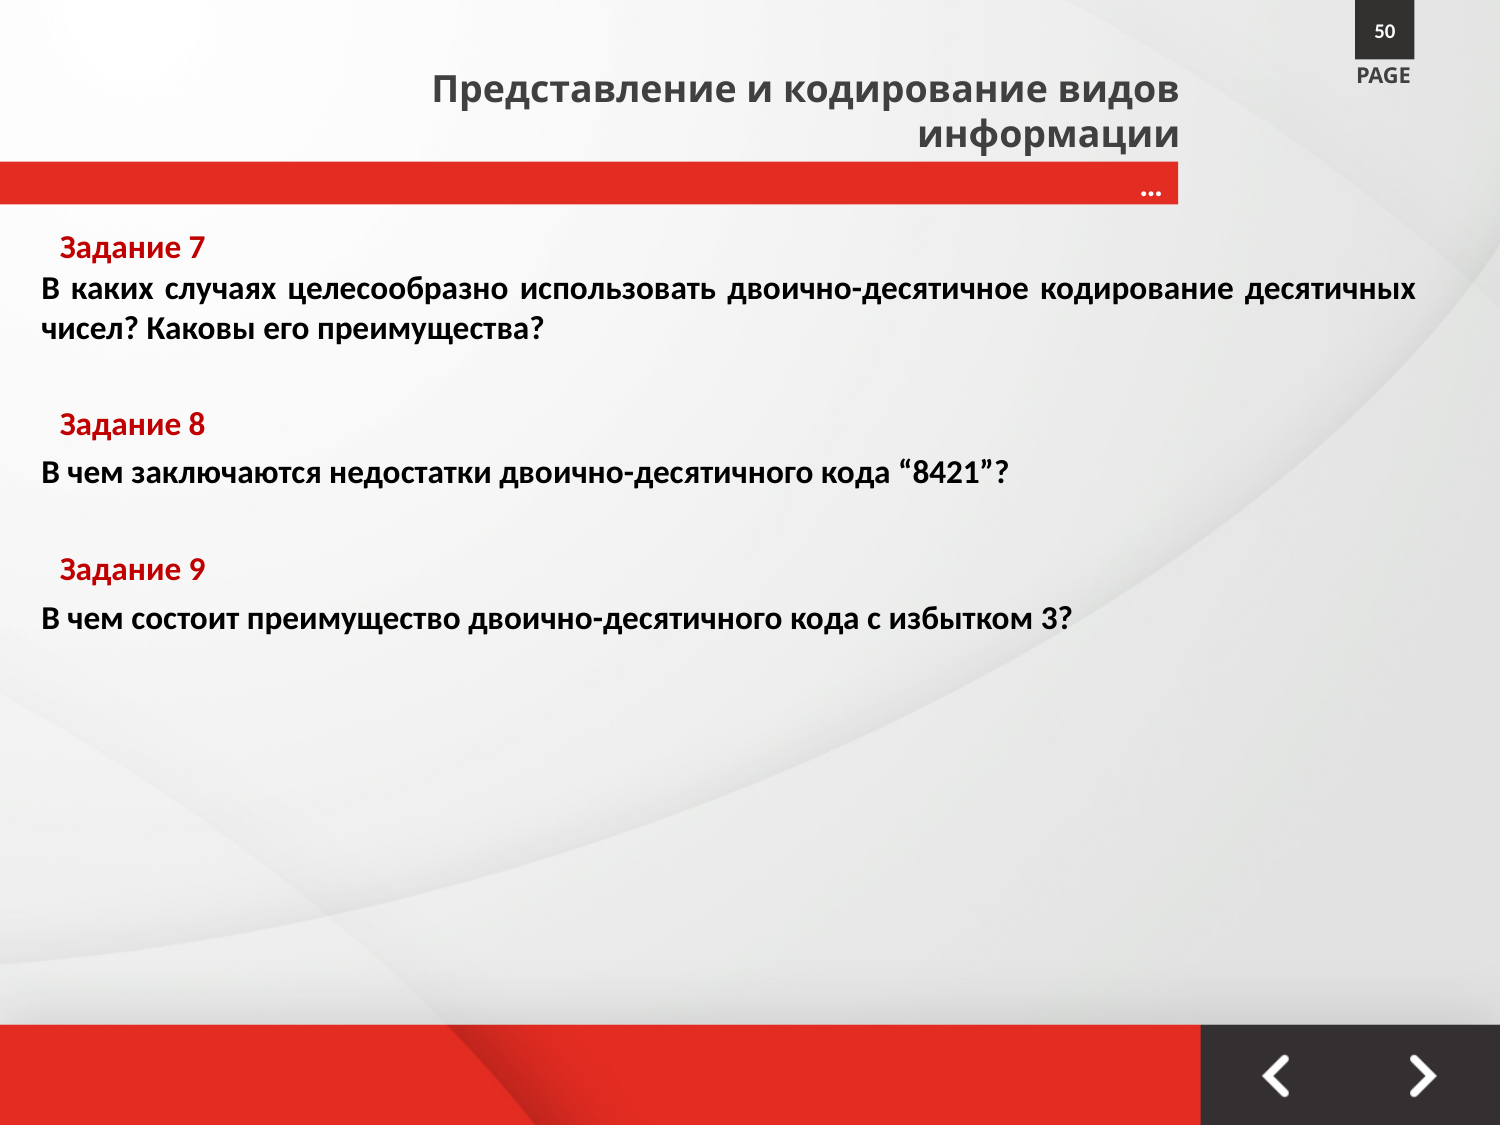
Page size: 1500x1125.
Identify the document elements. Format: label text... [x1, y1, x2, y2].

text_box Задание 7 В каких случаях целесообразно использовать двоично-десятичное кодирование десятичных чисел? Каковы его преимущества? Задание 8 В чем заключаются недостатки двоично-десятичного кода “8421”? Задание 9 В чем состоит преимущество двоично-десятичного кода с избытком 3? [26, 222, 1467, 1031]
subtitle … [0, 161, 1179, 205]
text_box PAGE [1341, 54, 1426, 96]
text_box Представление и кодирование видов информации [171, 57, 1196, 163]
picture [0, 0, 1500, 1125]
text_box 50 [1353, 0, 1417, 61]
